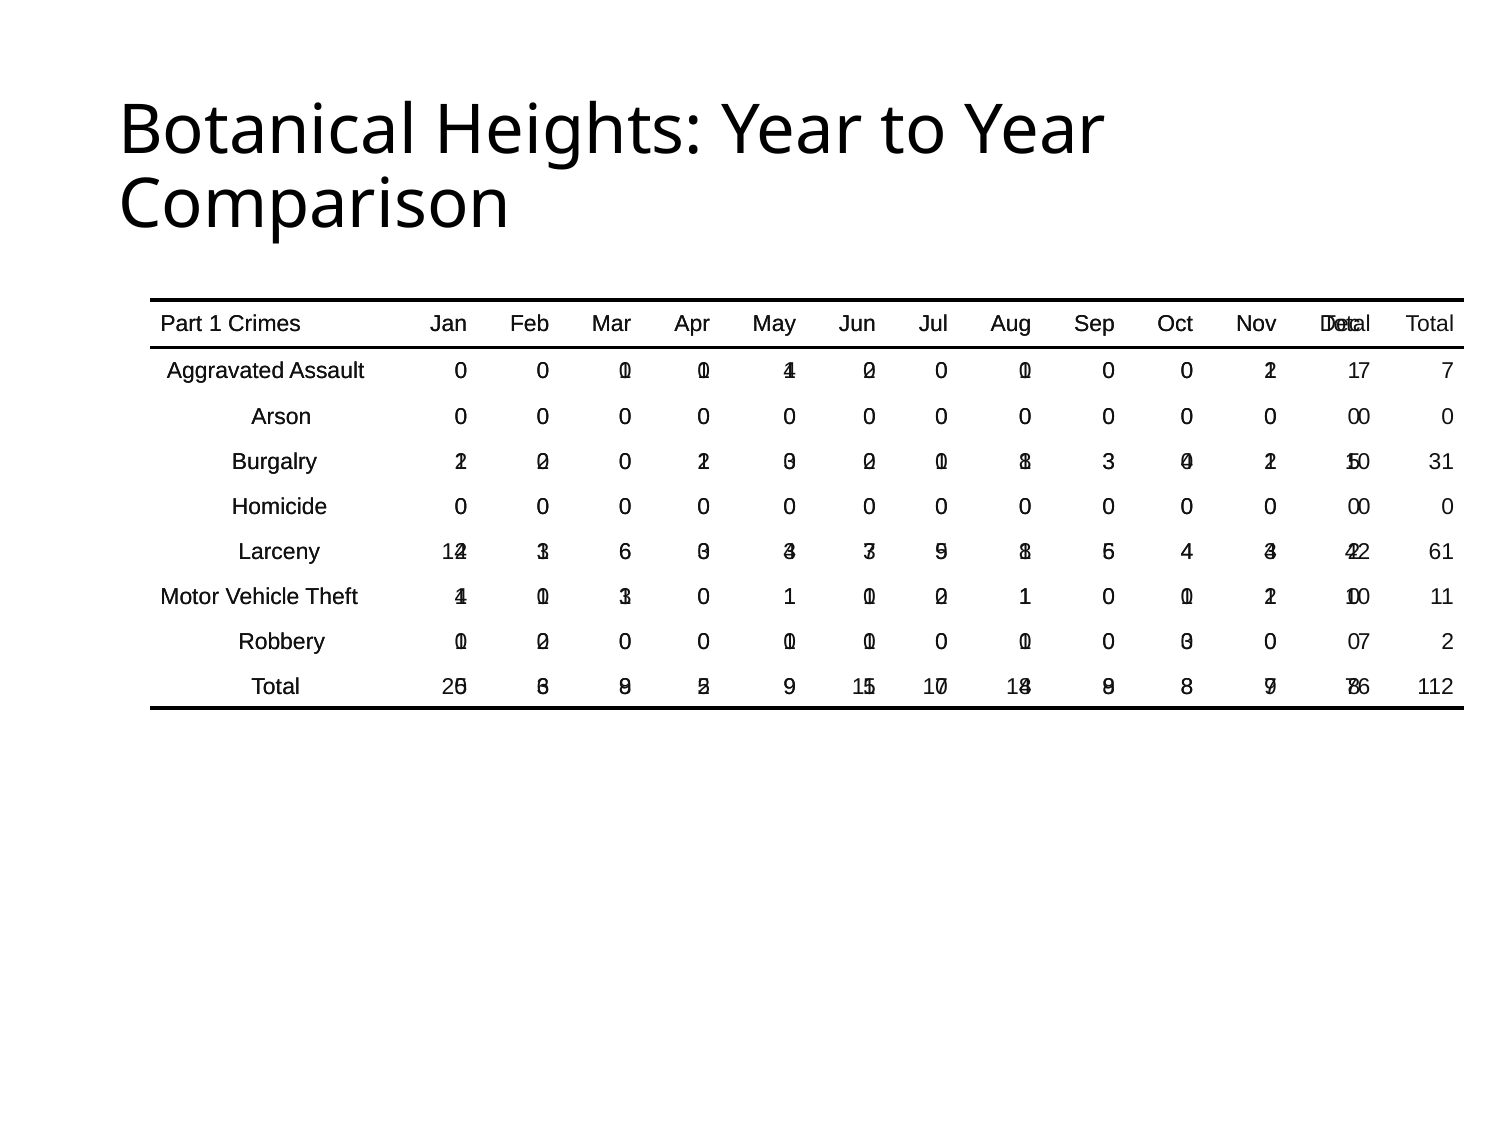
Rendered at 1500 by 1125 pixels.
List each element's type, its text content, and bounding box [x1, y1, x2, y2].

table_cell 2 [642, 438, 720, 485]
table_cell 61 [1381, 528, 1464, 575]
table_cell 0 [720, 438, 807, 485]
table_cell 0 [1125, 395, 1204, 438]
table_cell 0 [560, 349, 642, 395]
table_cell Motor Vehicle Theft [150, 575, 398, 618]
table_cell 0 [1042, 618, 1125, 665]
table_cell 31 [1381, 438, 1464, 485]
table_cell 0 [1042, 575, 1125, 618]
table_cell 0 [642, 395, 720, 438]
table_cell 3 [807, 528, 886, 575]
table_cell 0 [1381, 485, 1464, 528]
table_cell 3 [720, 528, 807, 575]
table_header Nov [1204, 302, 1287, 346]
table_cell 0 [560, 618, 642, 665]
table_cell 5 [807, 665, 886, 706]
table_cell 9 [886, 528, 958, 575]
table_cell 0 [1287, 395, 1381, 438]
table_cell 0 [958, 395, 1042, 438]
table_cell 0 [807, 485, 886, 528]
table_header Aug [958, 302, 1042, 346]
table_header Total [1287, 302, 1381, 346]
table_cell 1 [398, 575, 478, 618]
table_cell 42 [1287, 528, 1381, 575]
table_cell 0 [560, 438, 642, 485]
table_cell 0 [720, 395, 807, 438]
table_cell 7 [1381, 349, 1464, 395]
table_cell 0 [560, 395, 642, 438]
table_cell 1 [807, 618, 886, 665]
table_cell 0 [1042, 395, 1125, 438]
table_cell 3 [1125, 618, 1204, 665]
table_cell 0 [478, 438, 560, 485]
table_cell 0 [642, 575, 720, 618]
table_cell 9 [720, 665, 807, 706]
table_cell 0 [1125, 485, 1204, 528]
table_cell 10 [1287, 438, 1381, 485]
table_cell Aggravated Assault [150, 349, 398, 395]
table_cell 0 [1204, 395, 1287, 438]
table_cell 6 [560, 528, 642, 575]
table_cell 112 [1381, 665, 1464, 706]
table_cell 0 [398, 618, 478, 665]
table_cell 1 [958, 528, 1042, 575]
table_cell 0 [478, 395, 560, 438]
table_cell 0 [478, 349, 560, 395]
table_cell 5 [1042, 528, 1125, 575]
table_cell 1 [958, 438, 1042, 485]
table_cell 0 [1042, 485, 1125, 528]
table_cell 10 [1287, 575, 1381, 618]
table_header Part 1 Crimes [150, 302, 398, 346]
table_cell 0 [642, 485, 720, 528]
table_cell 7 [1204, 665, 1287, 706]
table_cell 8 [1125, 665, 1204, 706]
table_cell 1 [1204, 438, 1287, 485]
table_cell 1 [958, 349, 1042, 395]
table_cell 5 [642, 665, 720, 706]
table_cell 3 [1204, 528, 1287, 575]
table_cell 0 [886, 618, 958, 665]
table_cell 9 [560, 665, 642, 706]
table_cell 0 [1204, 618, 1287, 665]
table_cell 0 [958, 485, 1042, 528]
table_cell 0 [886, 485, 958, 528]
table_cell 1 [886, 438, 958, 485]
table_cell Robbery [150, 618, 398, 665]
table_cell 1 [958, 575, 1042, 618]
table_header Sep [1042, 302, 1125, 346]
table_cell Homicide [150, 485, 398, 528]
table_header Jun [807, 302, 886, 346]
table_cell 0 [886, 575, 958, 618]
table_cell 10 [886, 665, 958, 706]
table_cell 0 [1381, 395, 1464, 438]
table_cell 0 [1287, 485, 1381, 528]
table_cell 0 [807, 349, 886, 395]
table_cell 0 [642, 349, 720, 395]
table_cell 1 [720, 575, 807, 618]
table_cell 0 [478, 485, 560, 528]
table_cell 0 [958, 618, 1042, 665]
table_cell 3 [478, 528, 560, 575]
table_cell 0 [642, 618, 720, 665]
table_cell Total [150, 665, 398, 706]
table_cell 3 [560, 575, 642, 618]
table_cell Larceny [150, 528, 398, 575]
table_cell 2 [478, 618, 560, 665]
table_header Total [1381, 302, 1464, 346]
table_cell 0 [398, 349, 478, 395]
table_cell 4 [720, 349, 807, 395]
table_cell 0 [1204, 485, 1287, 528]
table_cell 0 [807, 438, 886, 485]
table_cell 1 [720, 618, 807, 665]
table_cell 3 [1042, 438, 1125, 485]
title Botanical Heights: Year to Year Comparison [103, 59, 1397, 278]
table_header Jul [886, 302, 958, 346]
table_cell 76 [1287, 665, 1381, 706]
table_cell 1 [478, 575, 560, 618]
table_cell 2 [398, 438, 478, 485]
table_cell 4 [958, 665, 1042, 706]
table_cell 0 [807, 395, 886, 438]
table_cell 2 [398, 528, 478, 575]
table_cell 3 [642, 528, 720, 575]
table_cell 0 [1125, 438, 1204, 485]
table_cell 5 [398, 665, 478, 706]
table_cell 8 [1042, 665, 1125, 706]
table_cell 2 [1204, 349, 1287, 395]
table_cell 0 [398, 395, 478, 438]
table_cell 0 [398, 485, 478, 528]
table_cell 7 [1287, 618, 1381, 665]
table_cell Arson [150, 395, 398, 438]
table_cell 0 [886, 349, 958, 395]
table_cell 0 [560, 485, 642, 528]
table_header Jan [398, 302, 478, 346]
table_cell 0 [1125, 349, 1204, 395]
table_cell 1 [1125, 575, 1204, 618]
table_cell 1 [807, 575, 886, 618]
table_cell 11 [1381, 575, 1464, 618]
table_header Oct [1125, 302, 1204, 346]
table_cell 7 [1287, 349, 1381, 395]
table_header Apr [642, 302, 720, 346]
table_header Feb [478, 302, 560, 346]
table_cell 2 [1381, 618, 1464, 665]
table_cell 4 [1125, 528, 1204, 575]
table_header Mar [560, 302, 642, 346]
table_cell 0 [720, 485, 807, 528]
table_cell 6 [478, 665, 560, 706]
table_header May [720, 302, 807, 346]
table_cell 0 [886, 395, 958, 438]
table_cell 0 [1042, 349, 1125, 395]
table_cell Burgalry [150, 438, 398, 485]
table_cell 1 [1204, 575, 1287, 618]
